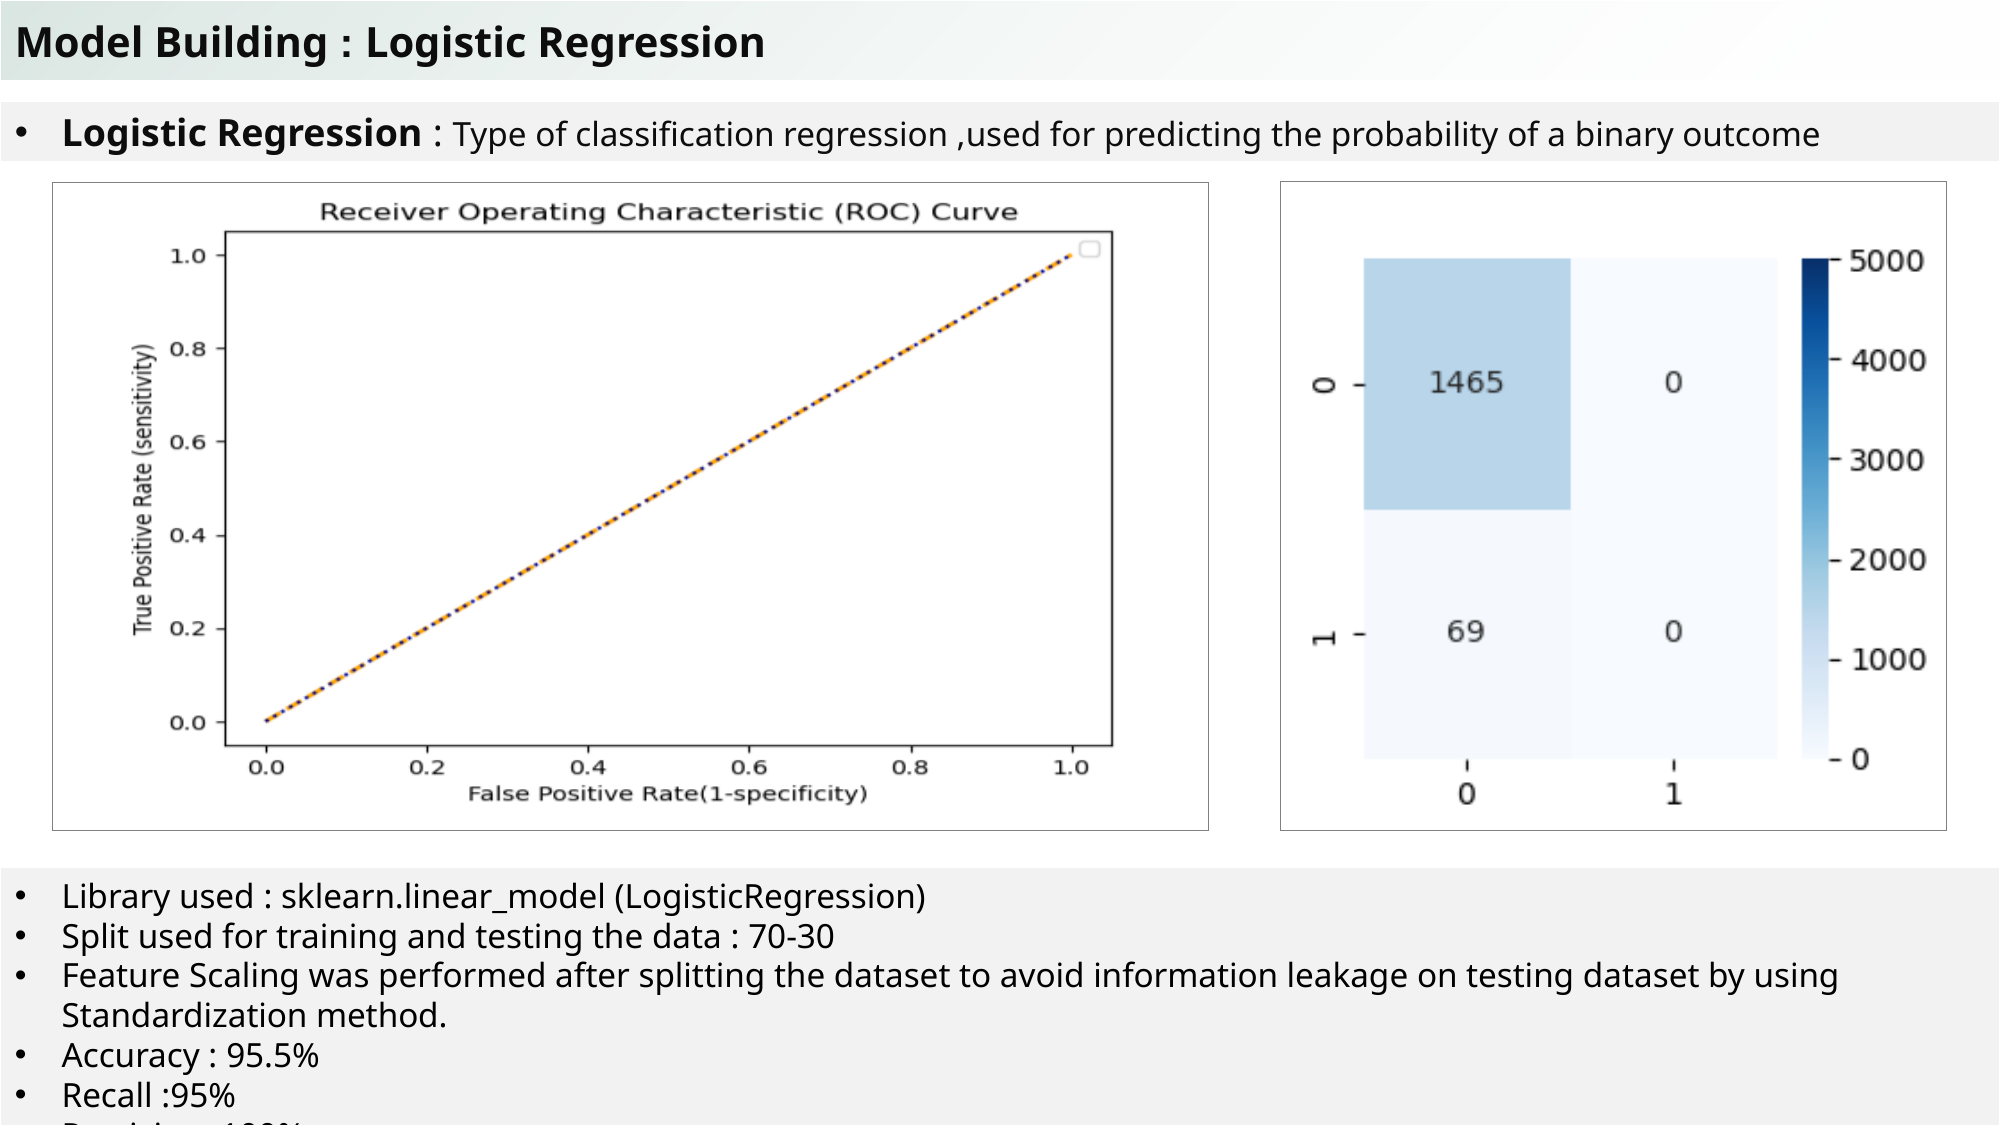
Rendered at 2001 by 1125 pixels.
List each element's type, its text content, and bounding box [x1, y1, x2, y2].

text_box Model Building : Logistic Regression [0, 0, 2000, 83]
text_box Logistic Regression : Type of classification regression ,used for predicting the probability of a binary outcome [0, 101, 2000, 162]
text_box Library used : sklearn.linear_model (LogisticRegression) Split used for training and testing the data : 70-30 Feature Scaling was performed after splitting the dataset to avoid information leakage on testing dataset by using Standardization method. Accuracy : 95.5% Recall :95% Precision :100% [0, 867, 2000, 1125]
picture [1280, 181, 1948, 831]
picture [52, 182, 1210, 831]
